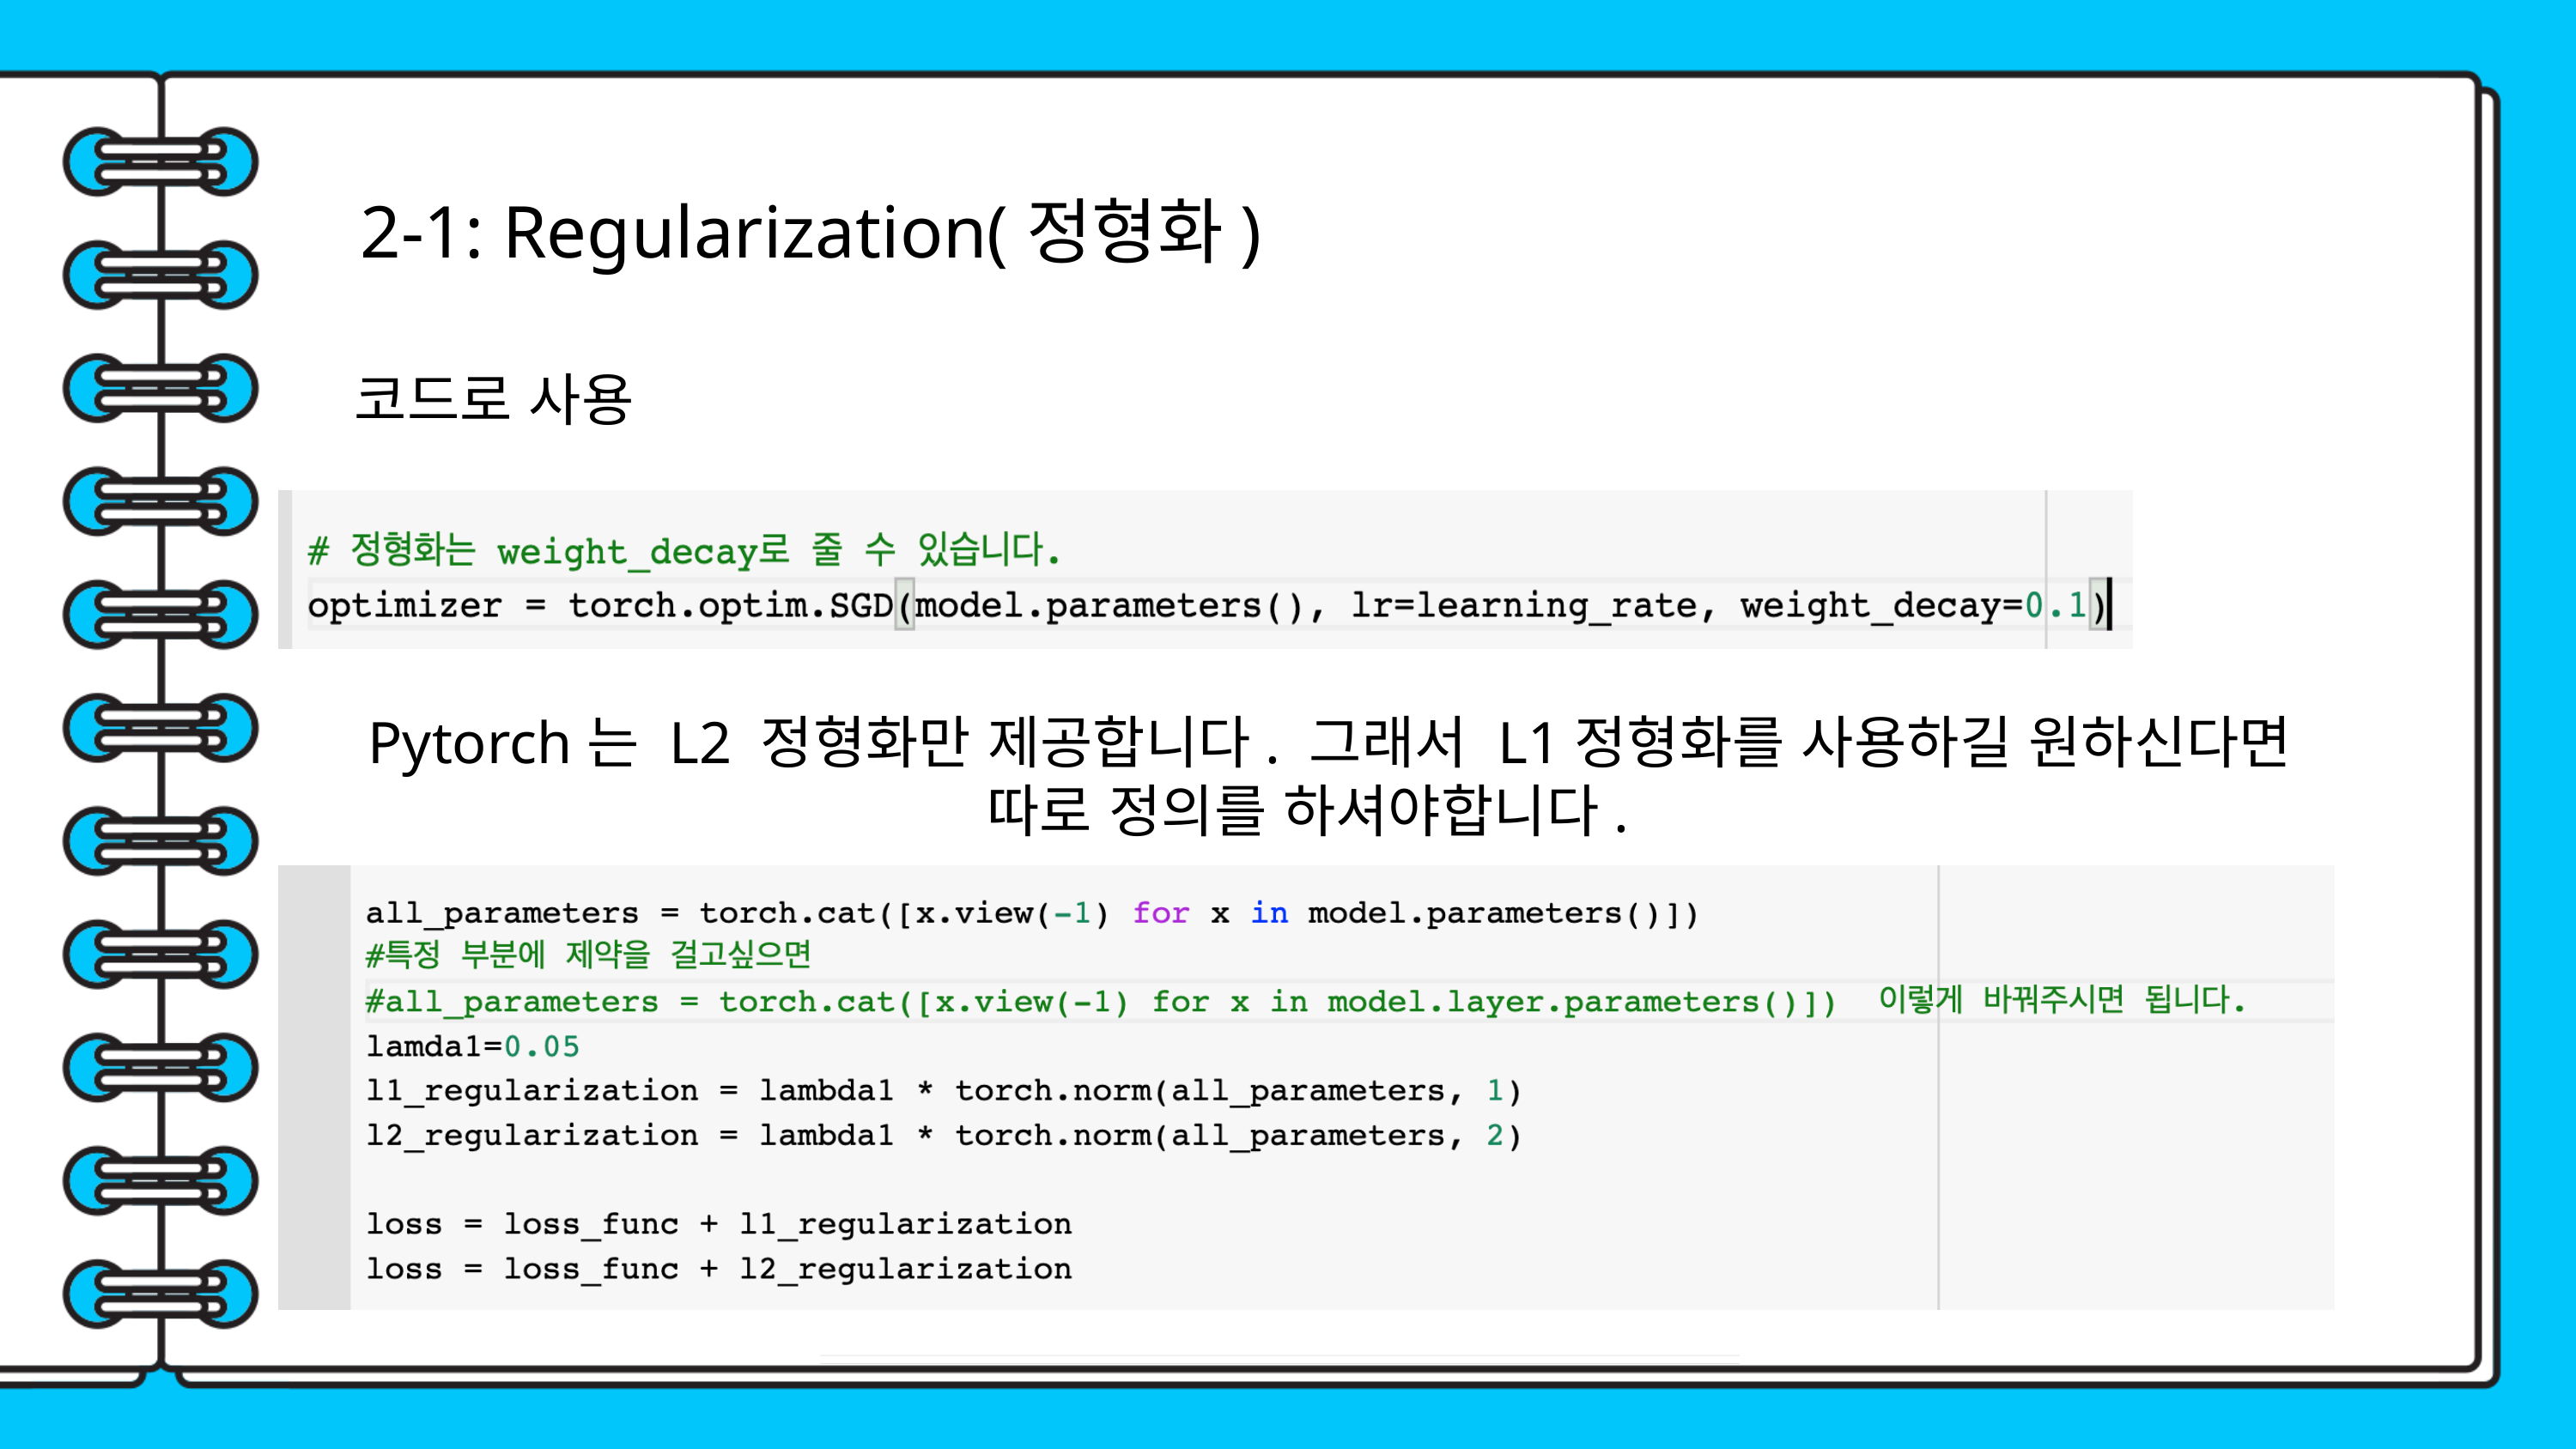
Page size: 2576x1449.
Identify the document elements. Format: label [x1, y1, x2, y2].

text_box [218, 61, 2509, 1399]
text_box [820, 1348, 1740, 1372]
text_box [0, 61, 218, 1399]
picture [278, 865, 2335, 1310]
picture [278, 490, 2133, 649]
